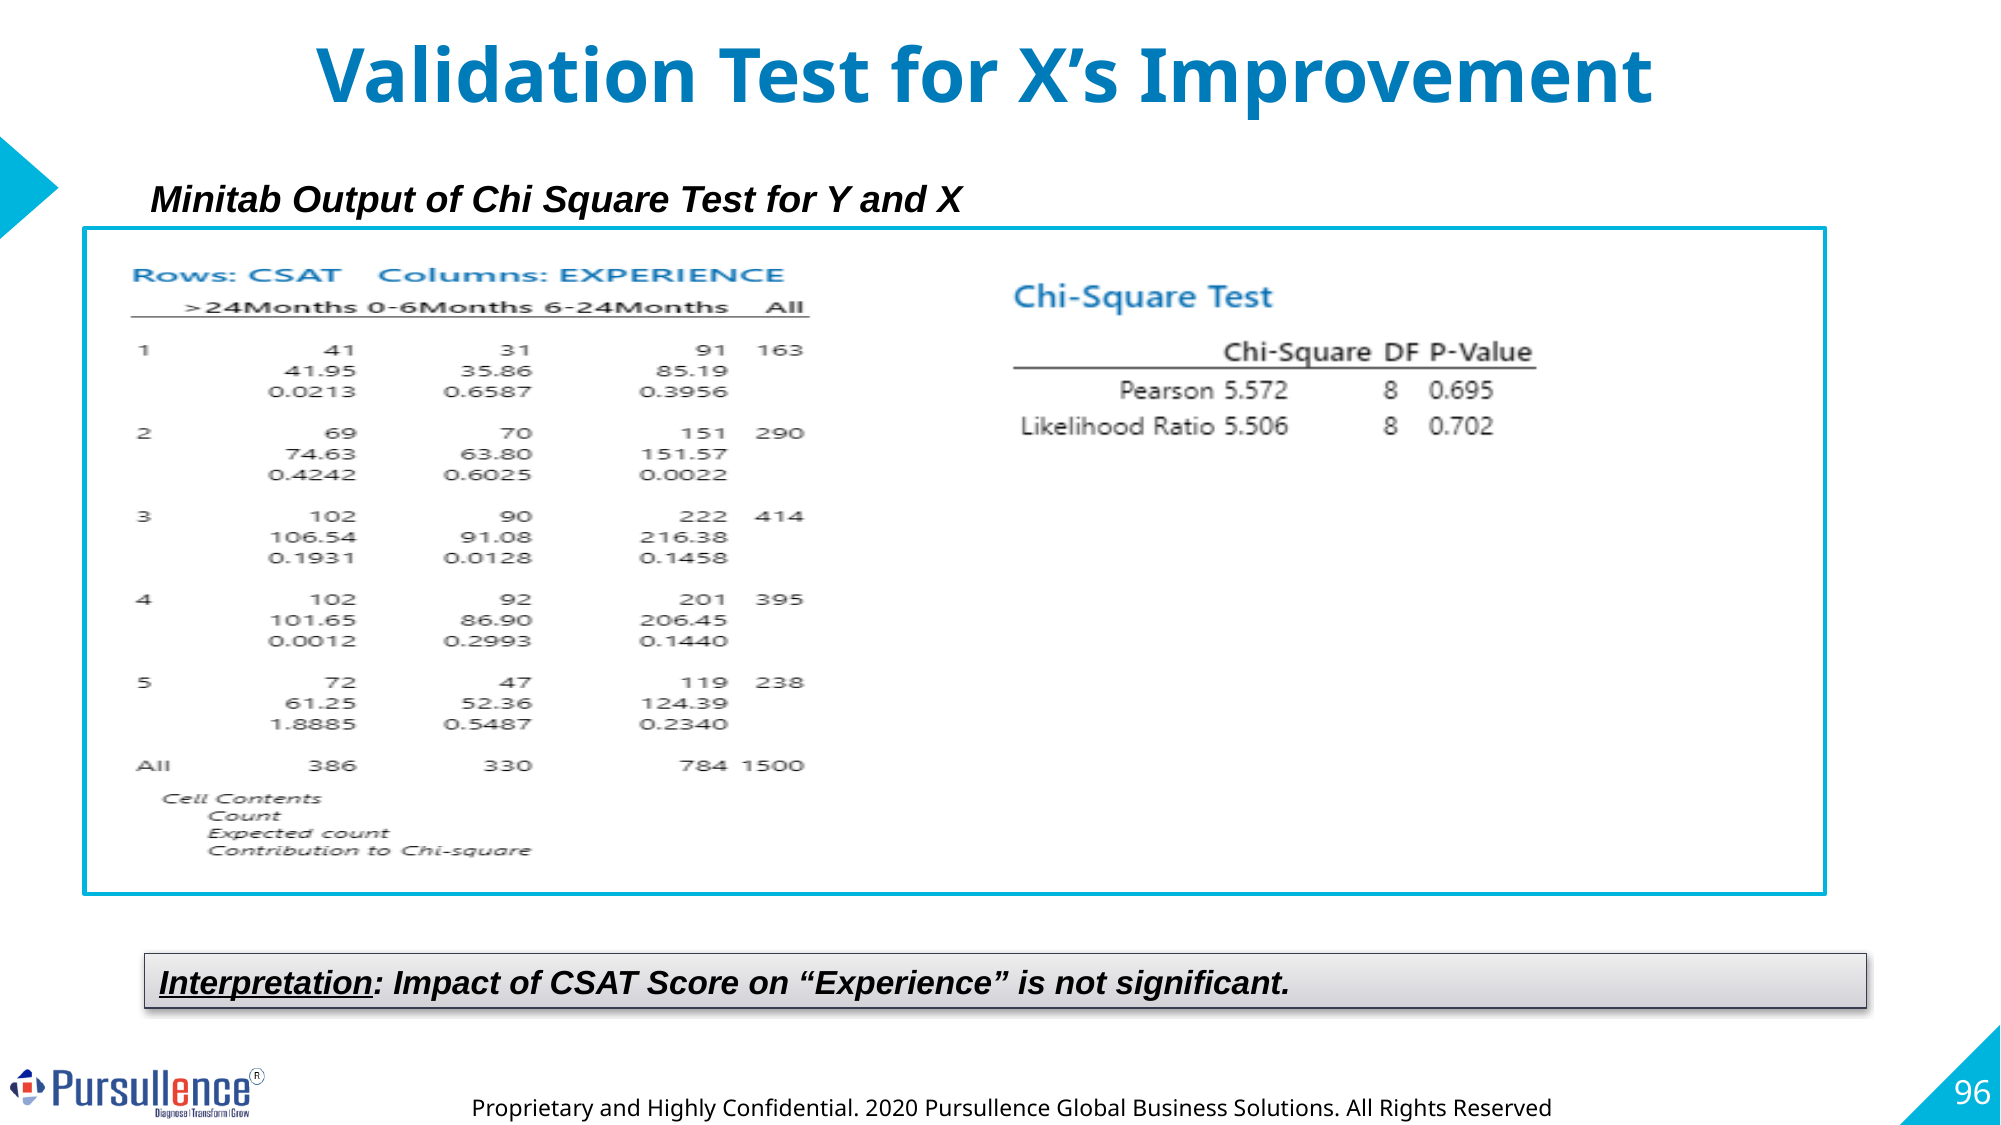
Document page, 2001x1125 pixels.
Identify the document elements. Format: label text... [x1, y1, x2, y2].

picture [0, 1061, 265, 1122]
picture [981, 246, 1570, 472]
text_box Proprietary and Highly Confidential. 2020 Pursullence Global Business Solutions. All Rights Reserved [456, 1085, 1734, 1125]
text_box Minitab Output of Chi Square Test for Y and X [135, 167, 979, 226]
text_box [82, 226, 1827, 896]
text_box Validation Test for X’s Improvement [277, 0, 1734, 96]
picture [95, 246, 846, 875]
slide_number 96 [1891, 1014, 1992, 1117]
text_box Interpretation: Impact of CSAT Score on “Experience” is not significant. [144, 953, 1867, 1009]
